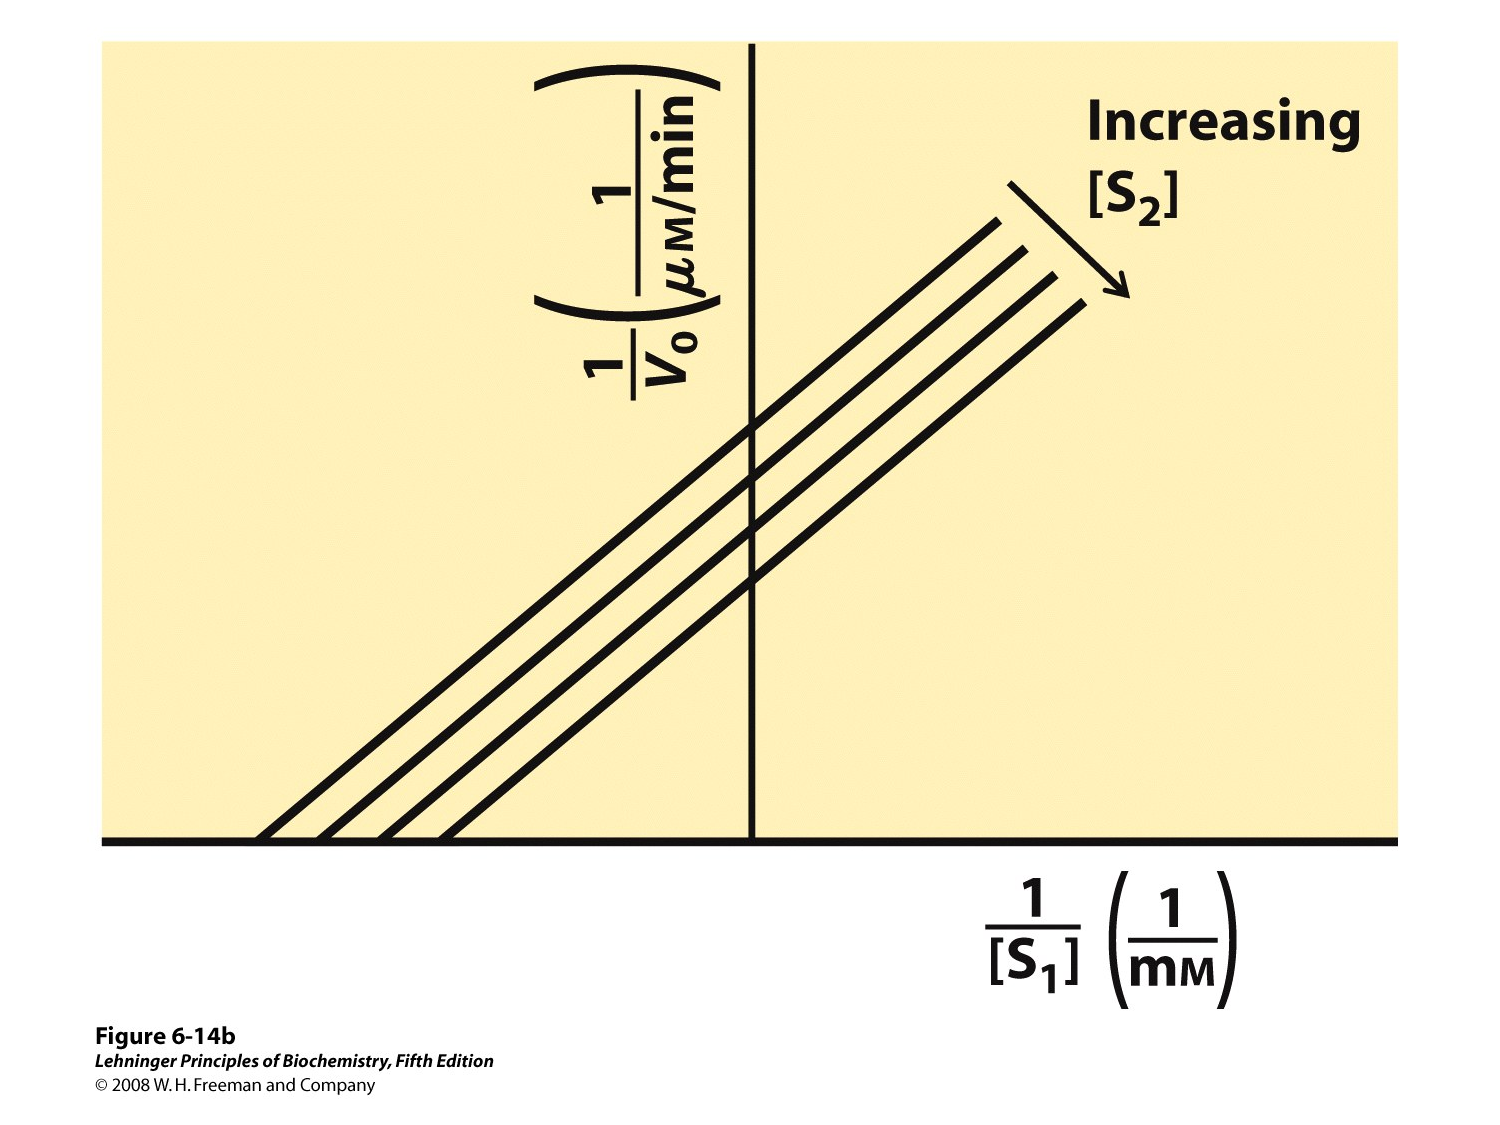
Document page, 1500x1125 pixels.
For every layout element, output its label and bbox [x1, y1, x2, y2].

picture [87, 26, 1413, 1099]
